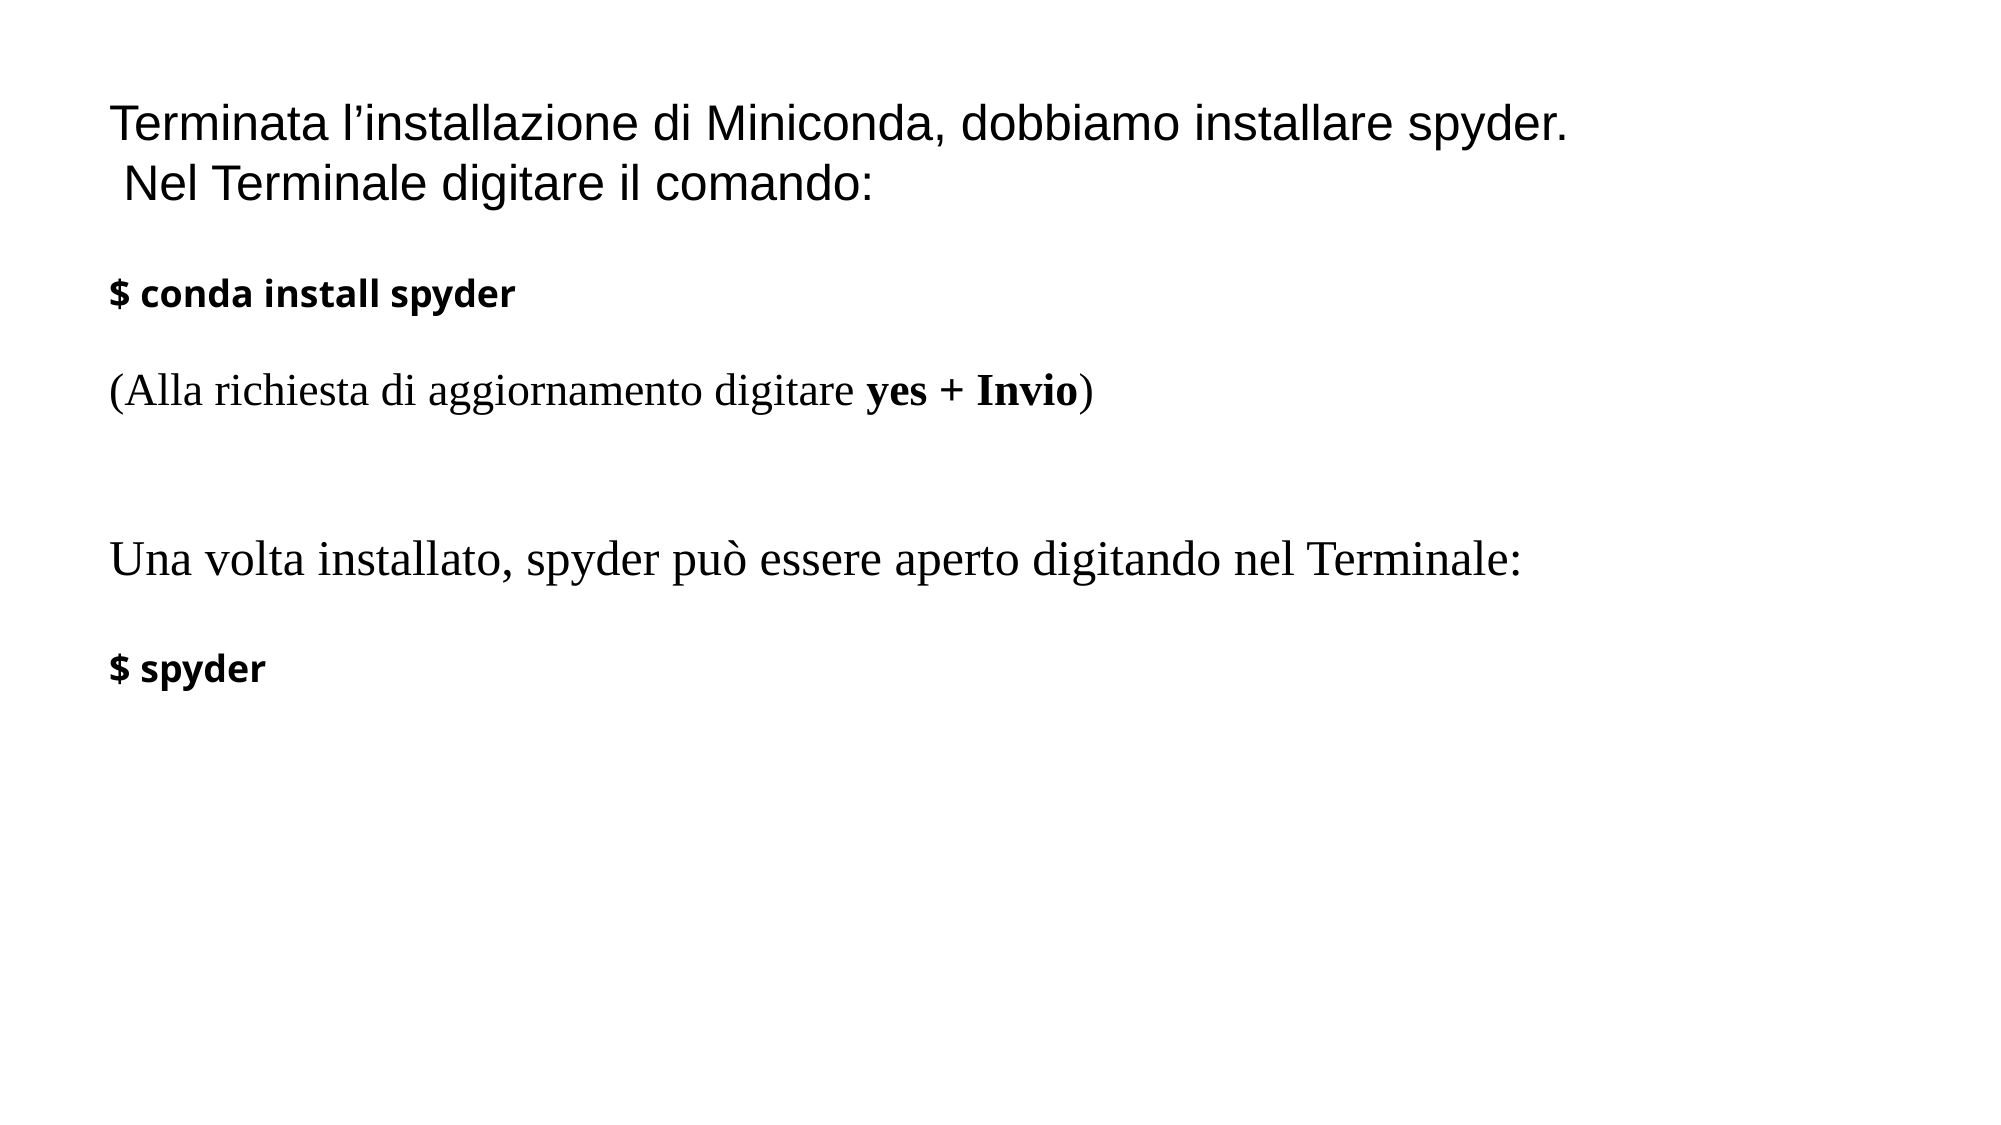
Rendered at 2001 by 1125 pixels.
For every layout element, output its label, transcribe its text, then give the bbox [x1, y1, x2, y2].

text_box Terminata l’installazione di Miniconda, dobbiamo installare spyder. Nel Terminale digitare il comando: $ conda install spyder (Alla richiesta di aggiornamento digitare yes + Invio) Una volta installato, spyder può essere aperto digitando nel Terminale: $ spyder [94, 82, 1949, 923]
